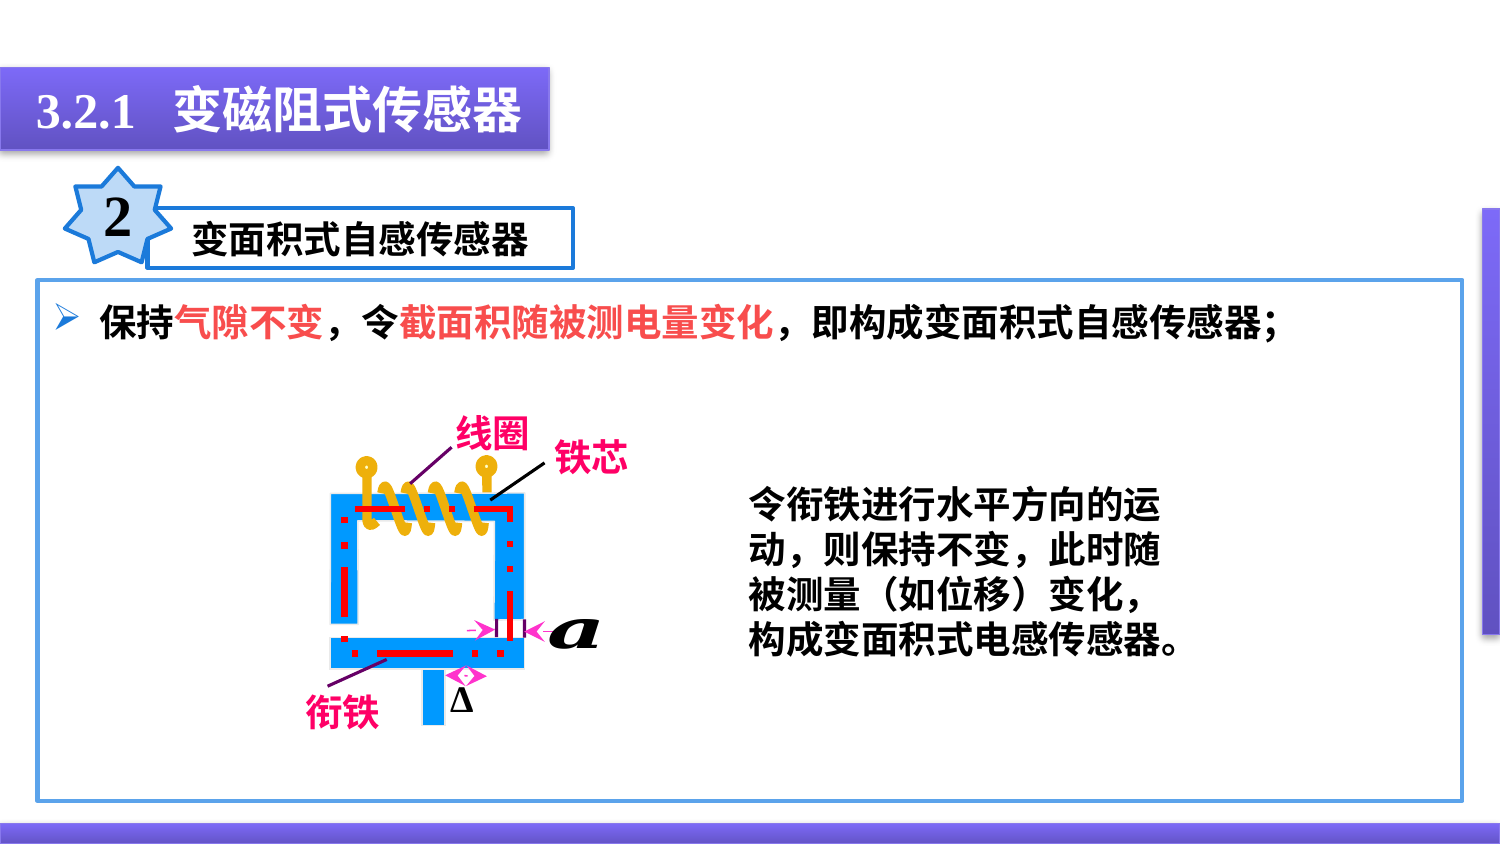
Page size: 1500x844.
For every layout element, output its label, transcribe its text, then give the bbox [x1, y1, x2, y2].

text_box 变面积式自感传感器 [145, 206, 575, 270]
text_box [0, 67, 550, 151]
text_box 2 [62, 165, 174, 265]
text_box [305, 409, 641, 751]
text_box 3.2.1 变磁阻式传感器 [8, 71, 538, 146]
